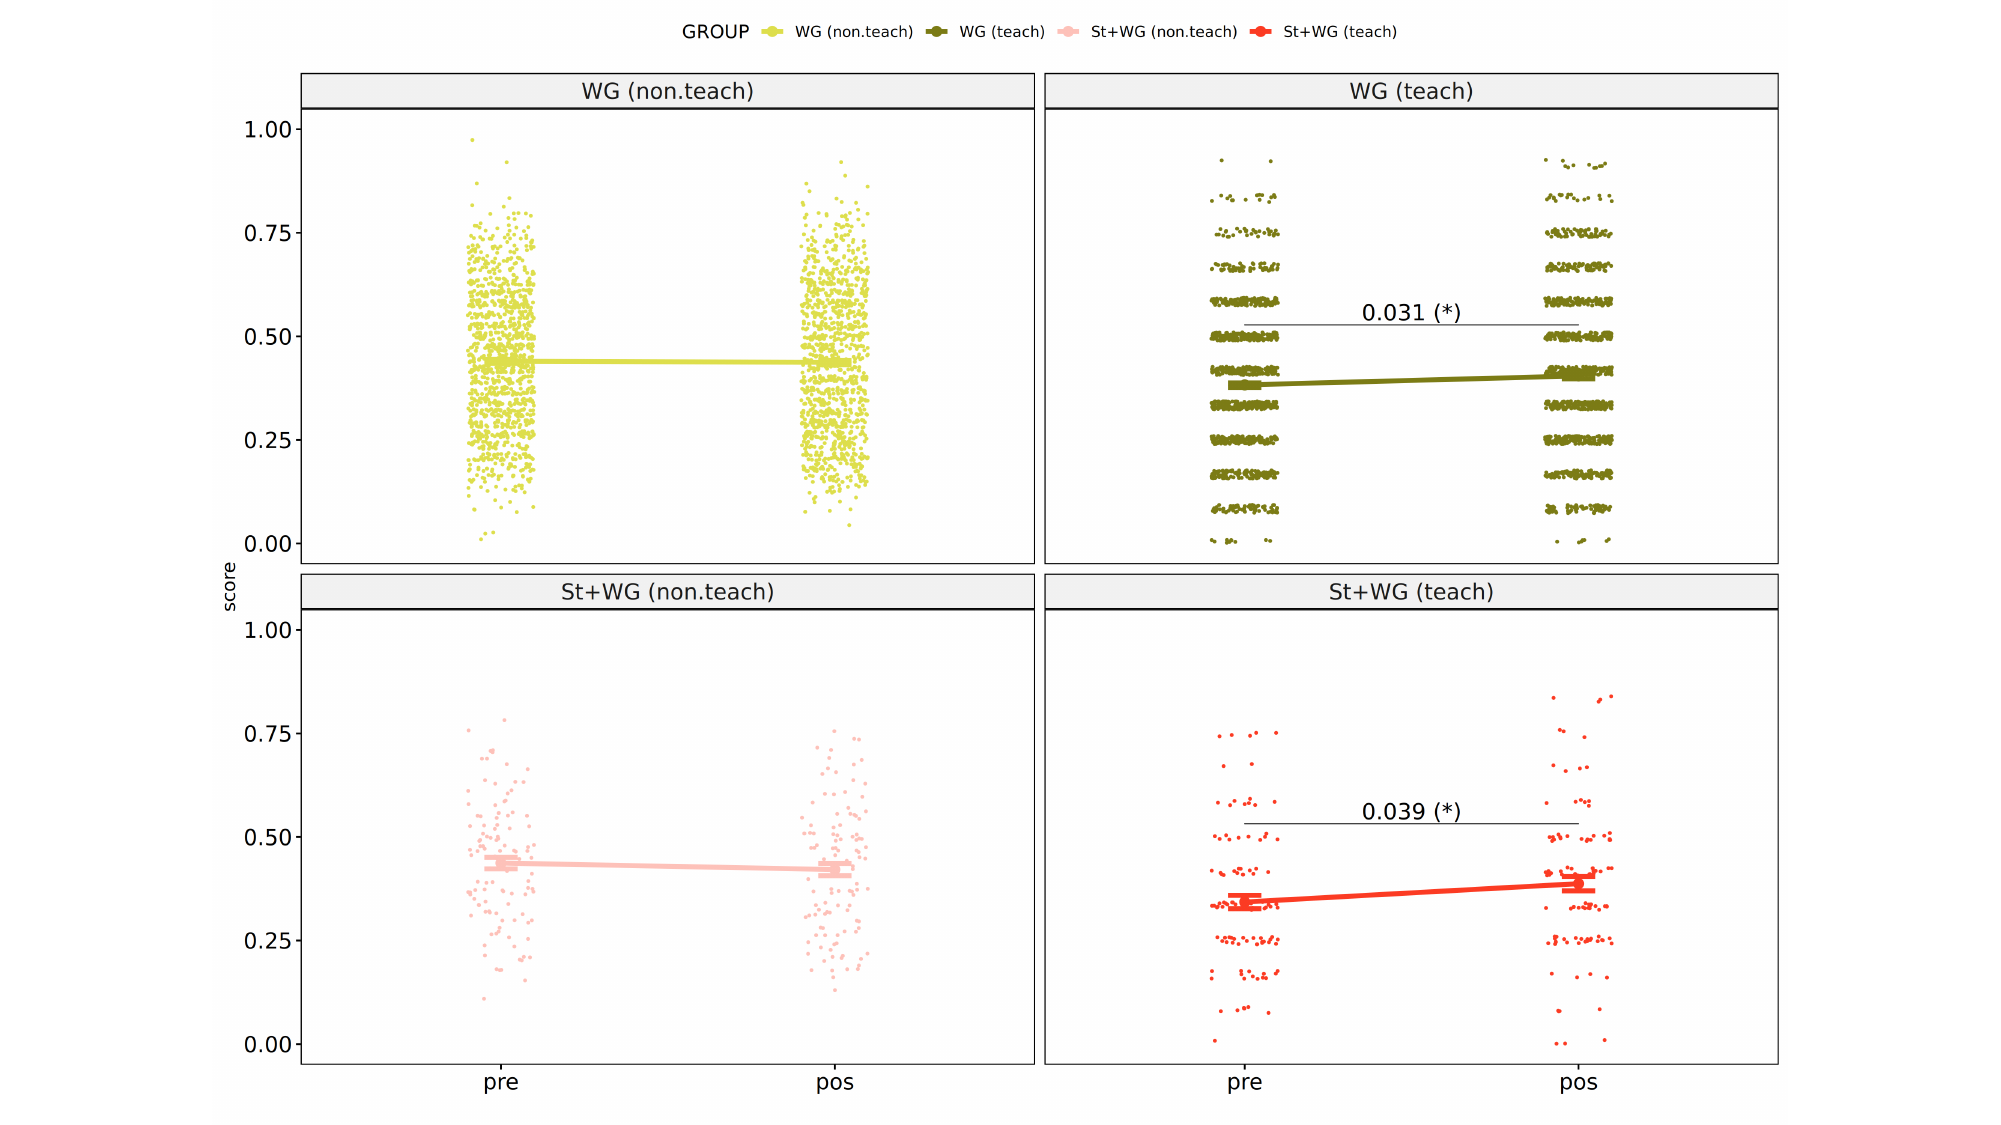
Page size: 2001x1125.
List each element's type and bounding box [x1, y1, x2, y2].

picture [212, 0, 1788, 1125]
